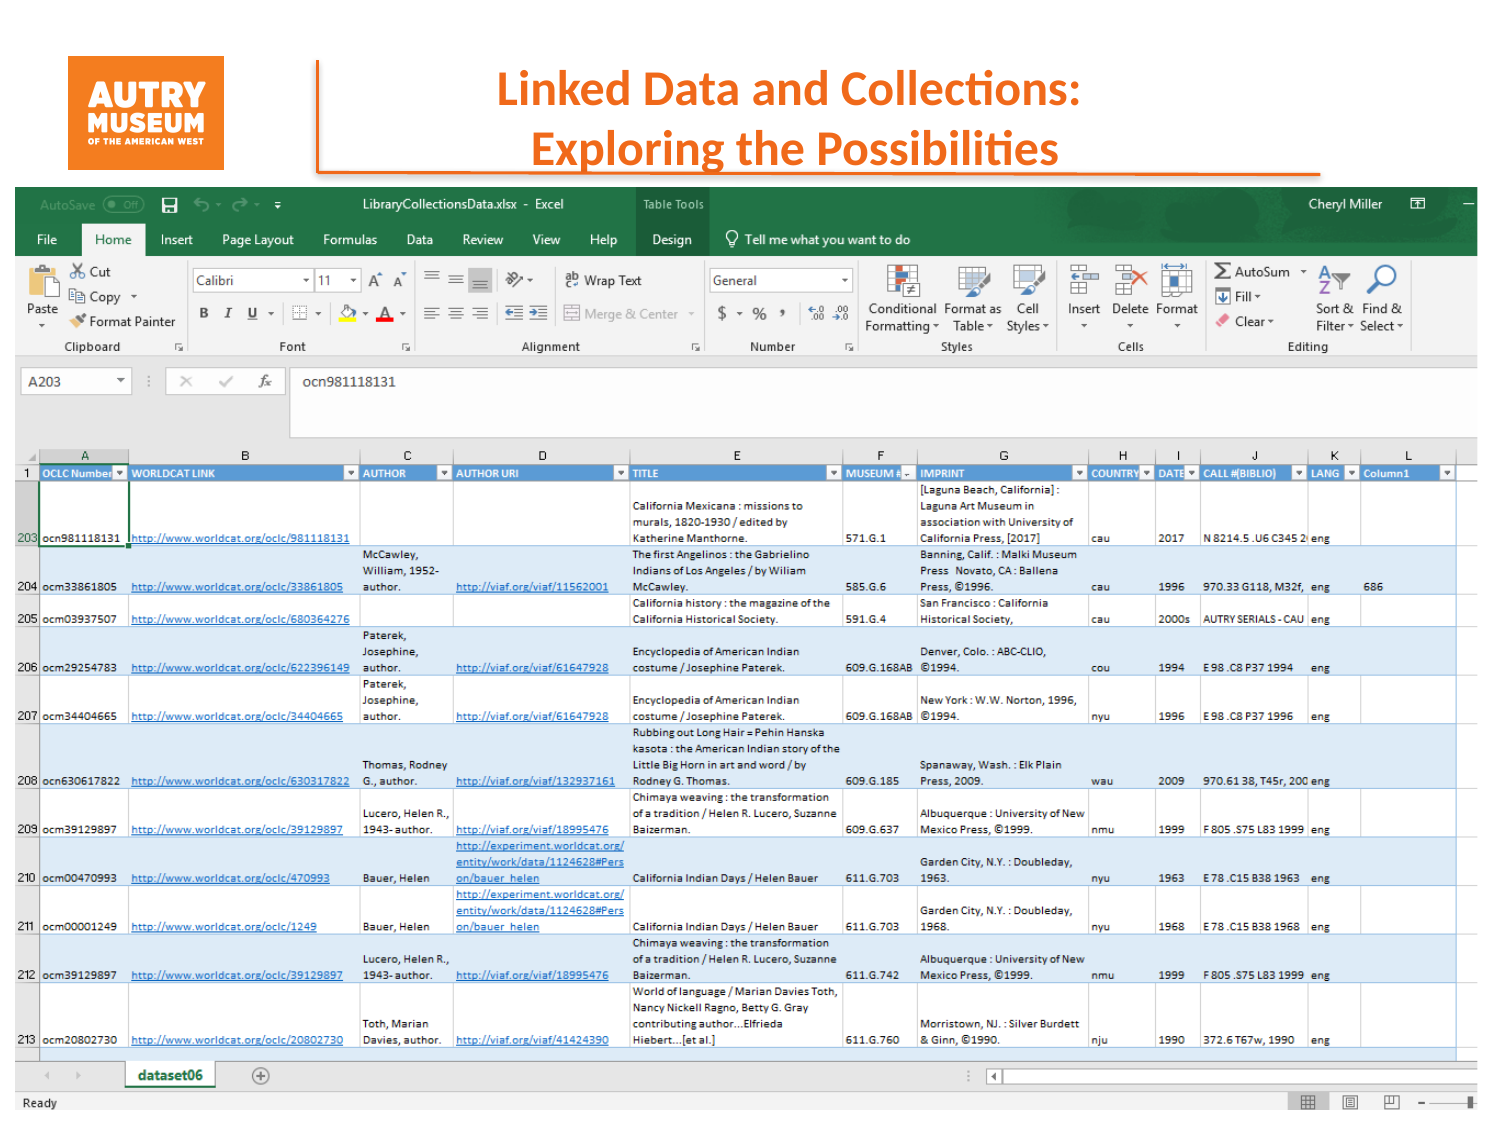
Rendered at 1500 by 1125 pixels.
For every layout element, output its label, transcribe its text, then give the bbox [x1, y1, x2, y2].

title Linked Data and Collections: Exploring the Possibilities [348, 61, 1243, 169]
picture [14, 187, 1478, 1111]
picture [68, 56, 225, 170]
